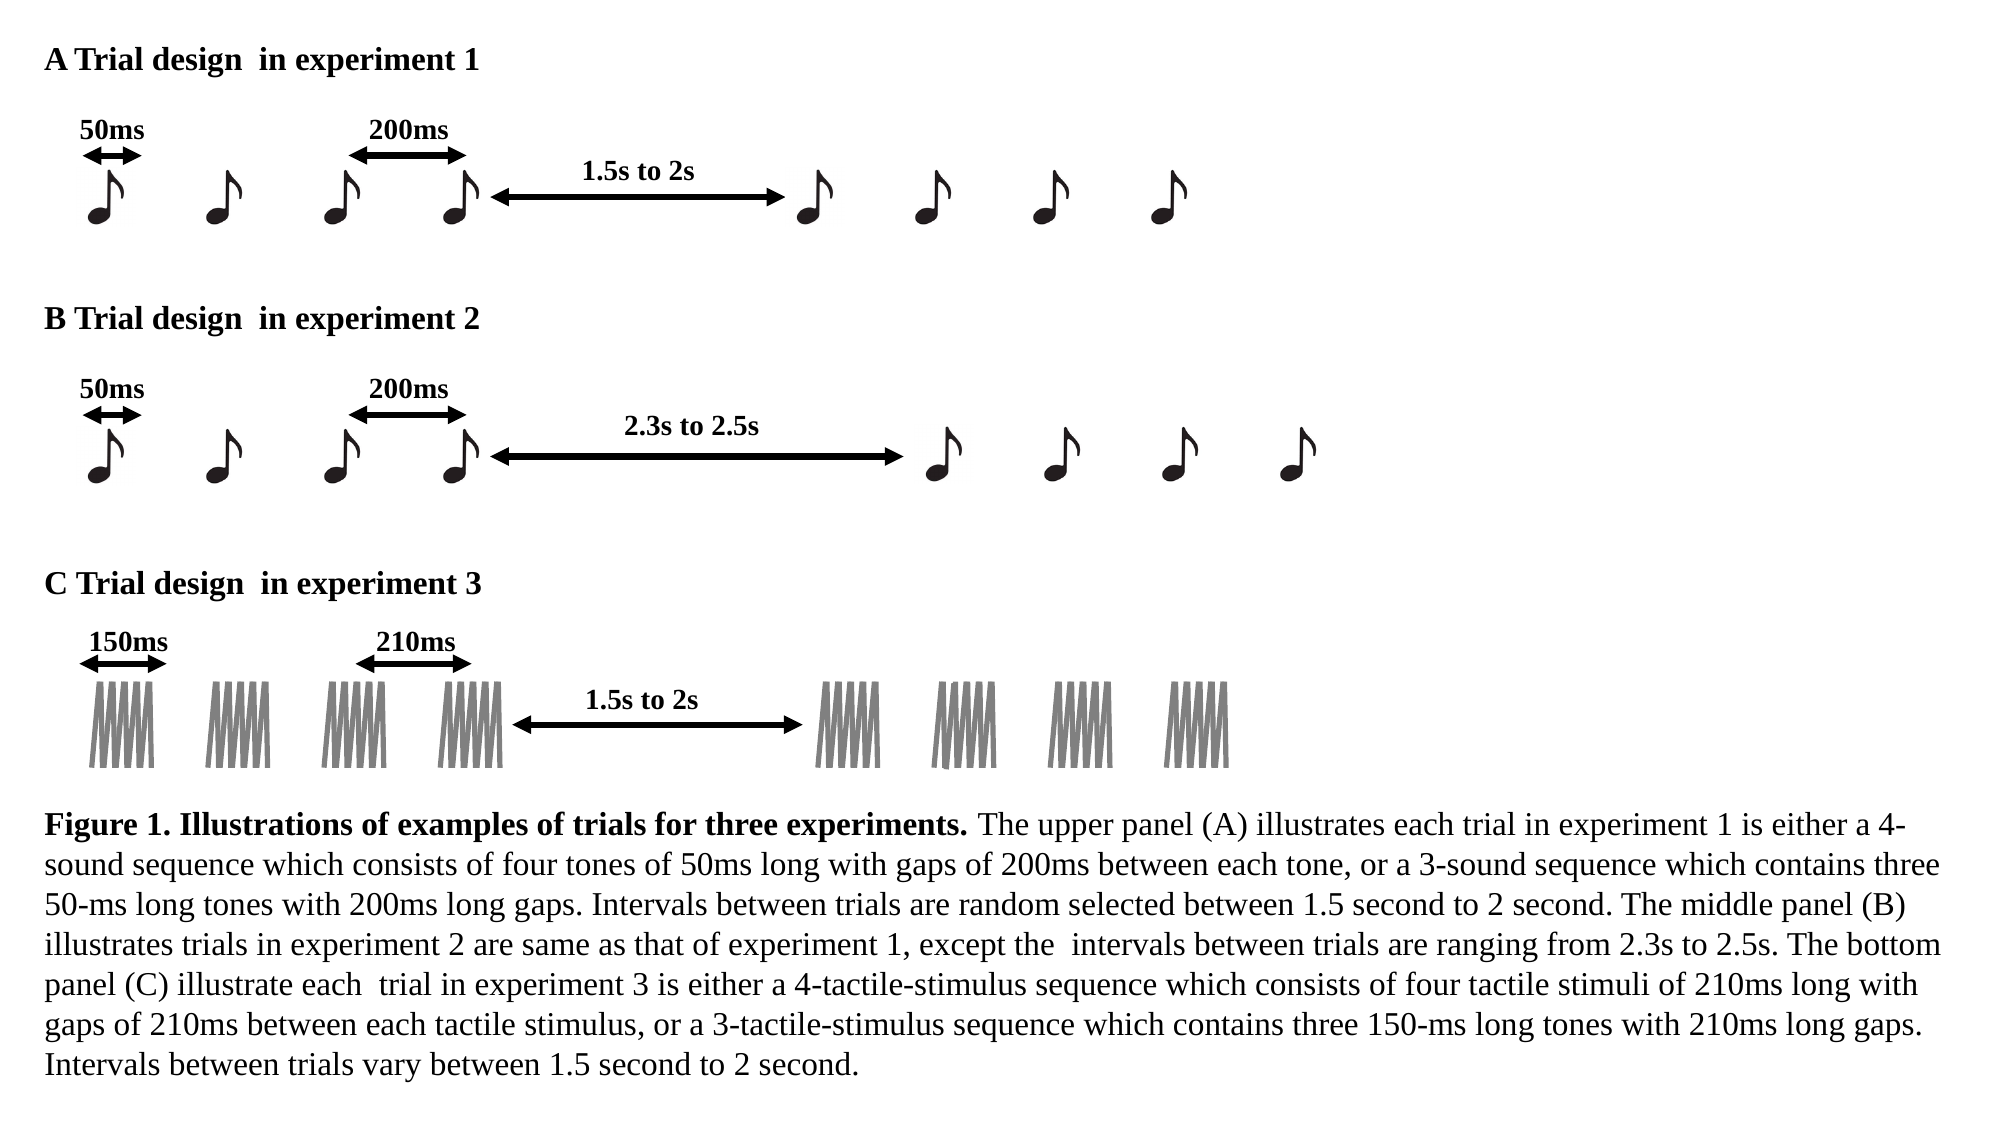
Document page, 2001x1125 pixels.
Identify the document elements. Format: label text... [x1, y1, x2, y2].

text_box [29, 29, 1328, 757]
text_box Figure 1. Illustrations of examples of trials for three experiments. The upper panel (A) illustrates each trial in experiment 1 is either a 4-sound sequence which consists of four tones of 50ms long with gaps of 200ms between each tone, or a 3-sound sequence which contains three 50-ms long tones with 200ms long gaps. Intervals between trials are random selected between 1.5 second to 2 second. The middle panel (B) illustrates trials in experiment 2 are same as that of experiment 1, except the intervals between trials are ranging from 2.3s to 2.5s. The bottom panel (C) illustrate each trial in experiment 3 is either a 4-tactile-stimulus sequence which consists of four tactile stimuli of 210ms long with gaps of 210ms between each tactile stimulus, or a 3-tactile-stimulus sequence which contains three 150-ms long tones with 210ms long gaps. Intervals between trials vary between 1.5 second to 2 second. [29, 795, 1992, 1090]
